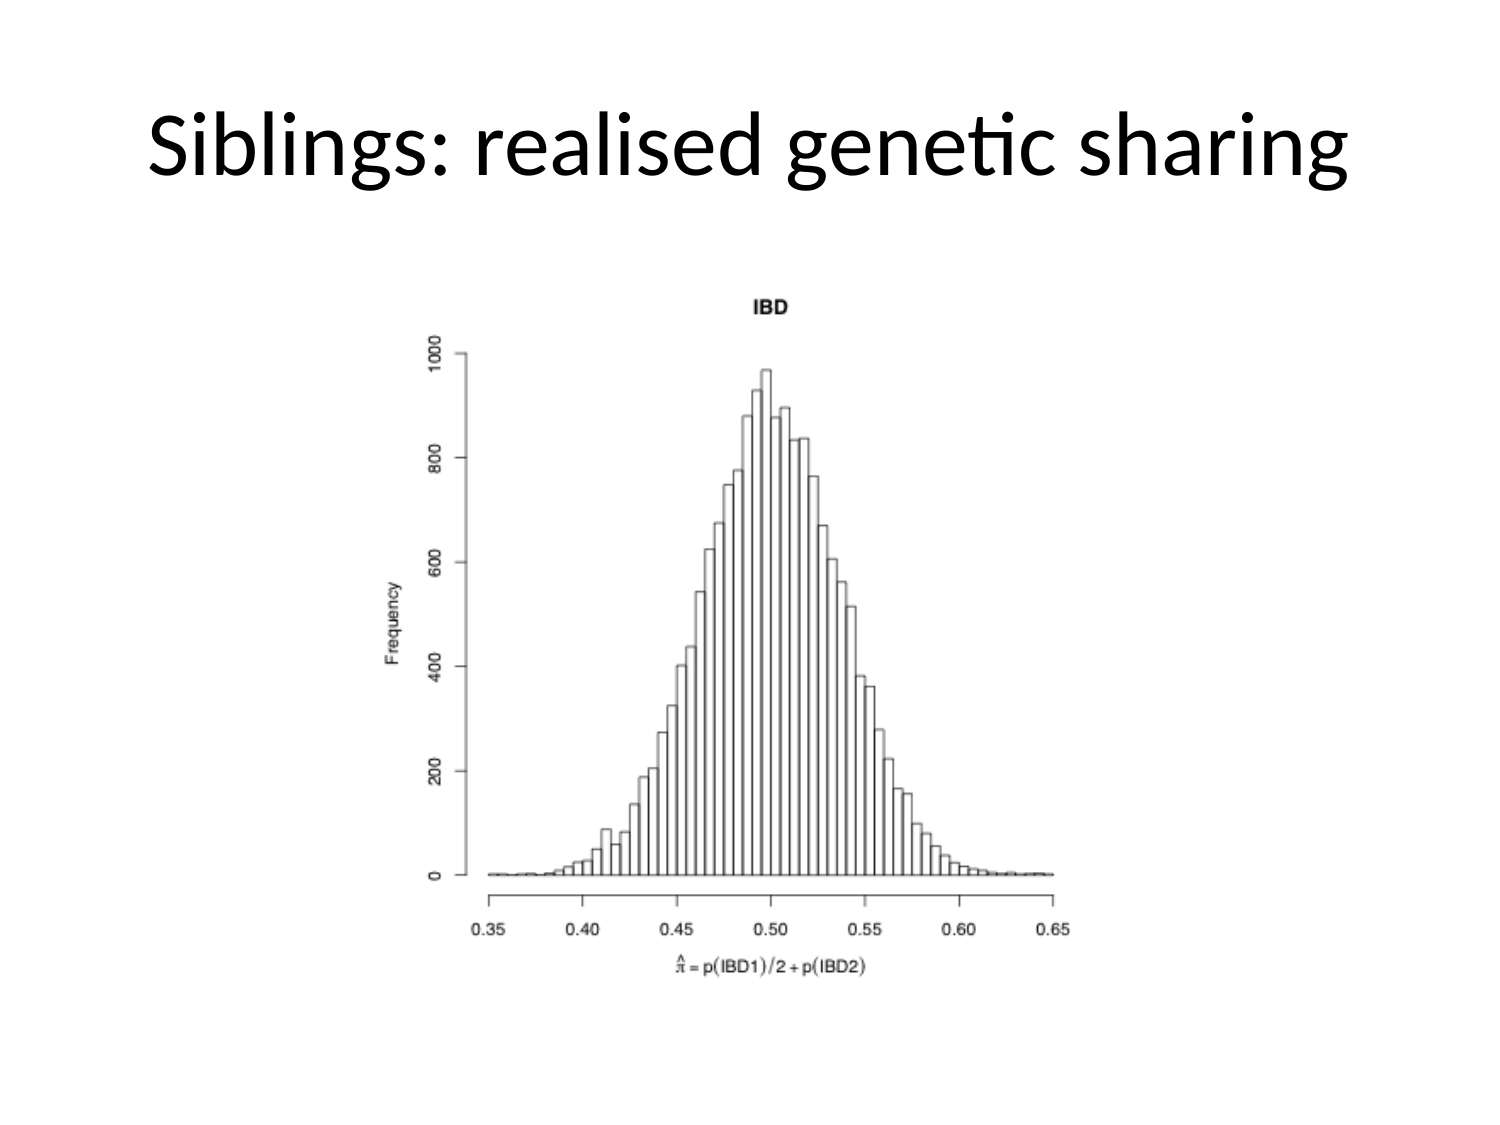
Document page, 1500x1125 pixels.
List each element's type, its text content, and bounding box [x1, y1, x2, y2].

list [74, 262, 1426, 1006]
title Siblings: realised genetic sharing [75, 45, 1425, 233]
